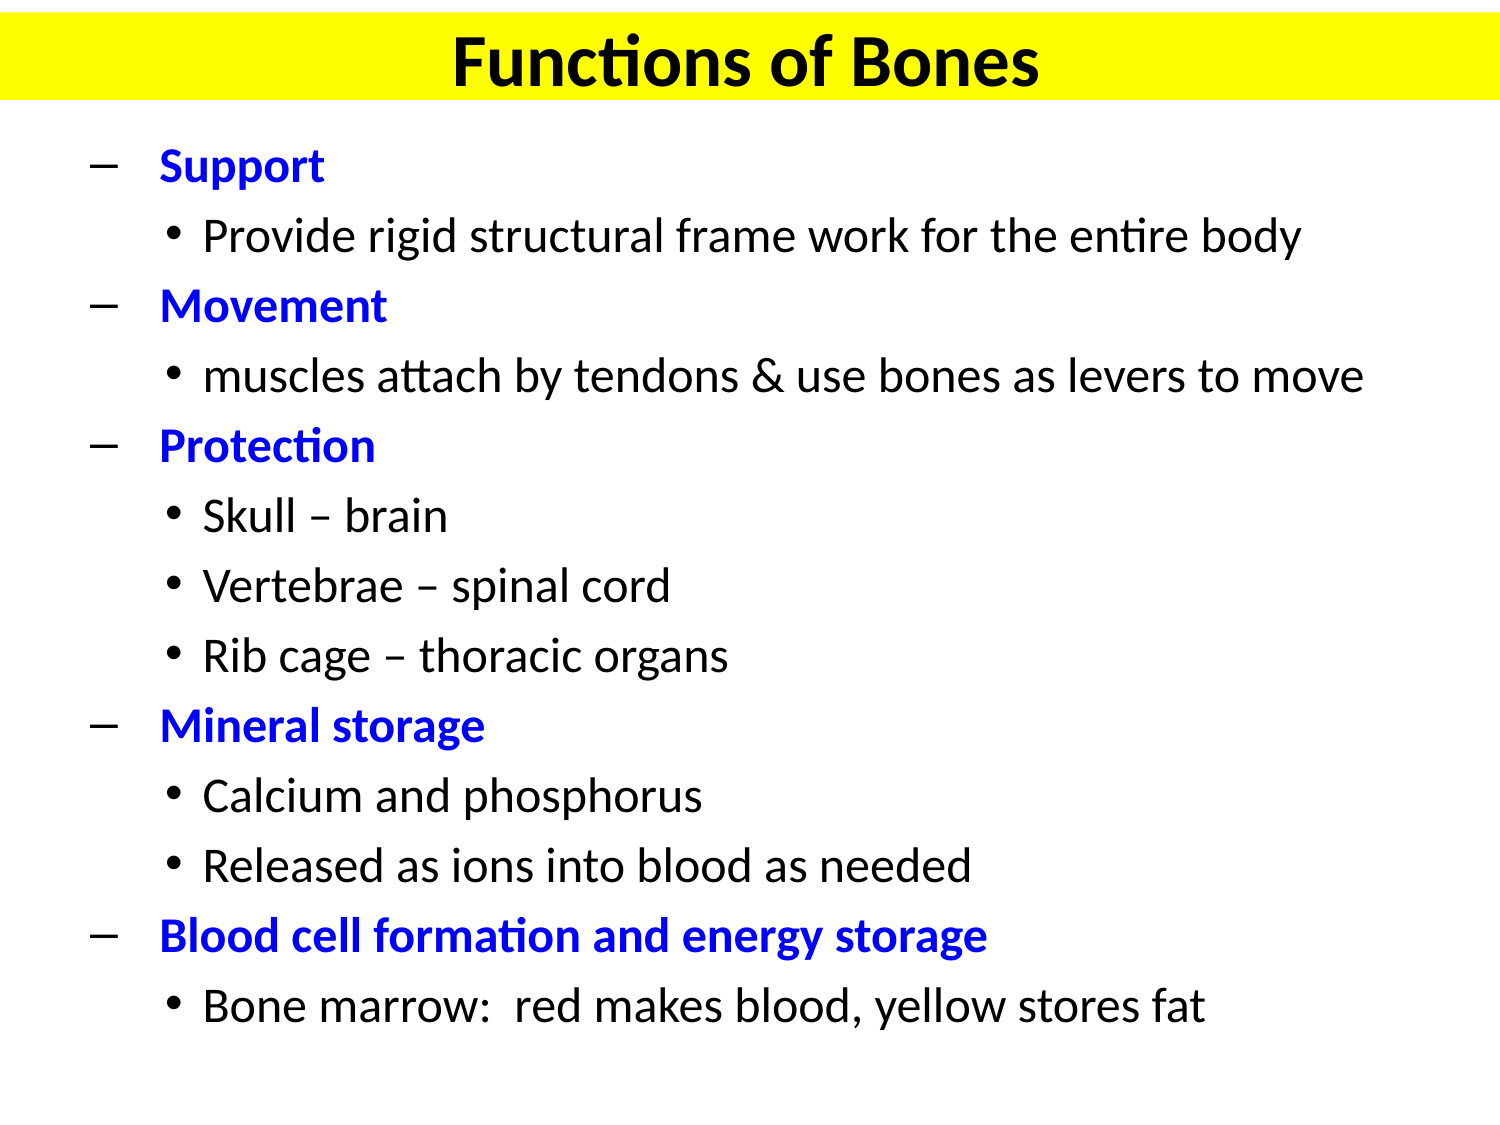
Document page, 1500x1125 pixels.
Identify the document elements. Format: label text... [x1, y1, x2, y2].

list Support Provide rigid structural frame work for the entire body Movement muscles attach by tendons & use bones as levers to move Protection Skull – brain Vertebrae – spinal cord Rib cage – thoracic organs Mineral storage Calcium and phosphorus Released as ions into blood as needed Blood cell formation and energy storage Bone marrow: red makes blood, yellow stores fat [0, 125, 1500, 1125]
text_box Functions of Bones [0, 12, 1500, 100]
